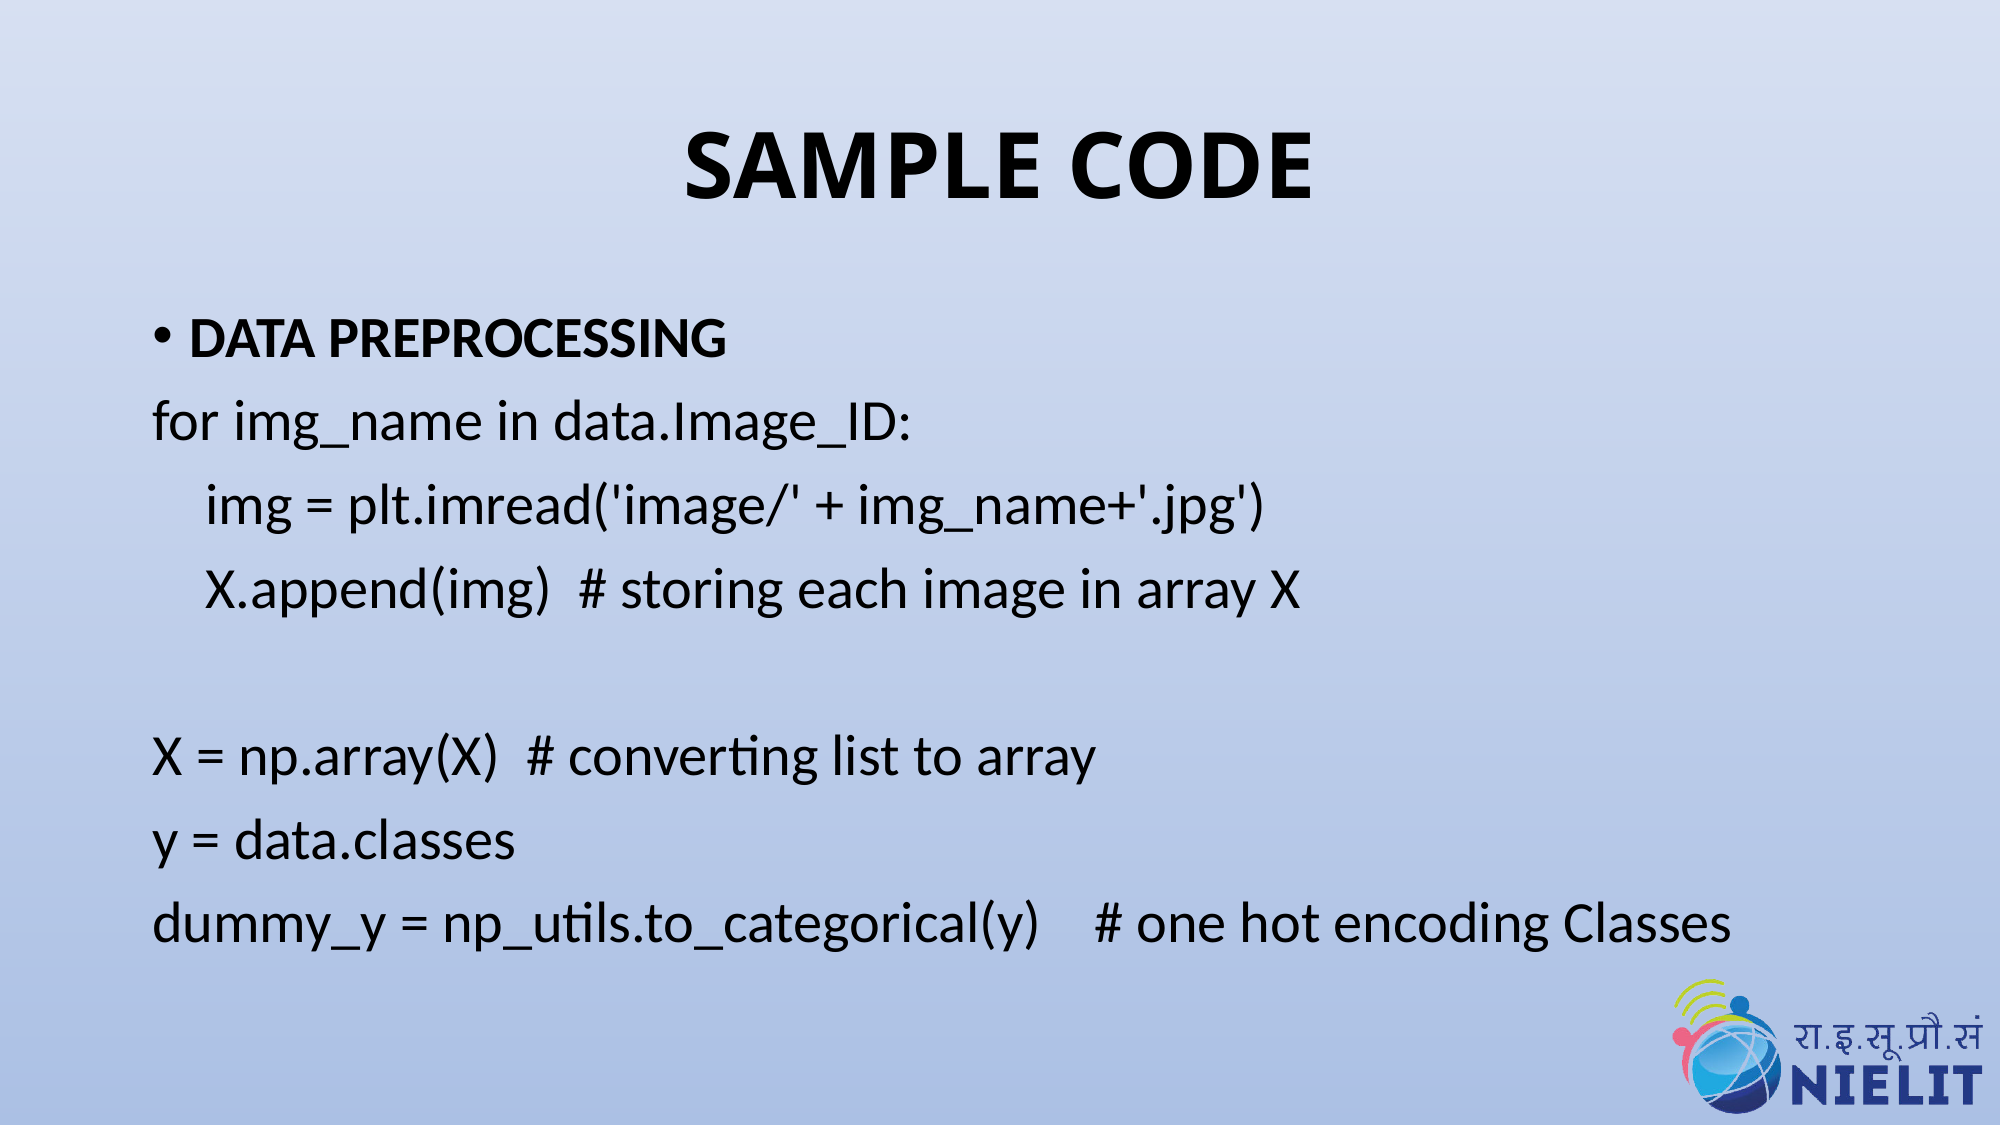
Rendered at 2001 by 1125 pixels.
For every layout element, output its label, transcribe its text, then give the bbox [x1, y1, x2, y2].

picture [1672, 979, 1983, 1114]
list DATA PREPROCESSING for img_name in data.Image_ID: img = plt.imread('image/' + img_name+'.jpg') X.append(img) # storing each image in array X X = np.array(X) # converting list to array y = data.classes dummy_y = np_utils.to_categorical(y) # one hot encoding Classes [137, 299, 1863, 1014]
title SAMPLE CODE [137, 59, 1863, 278]
